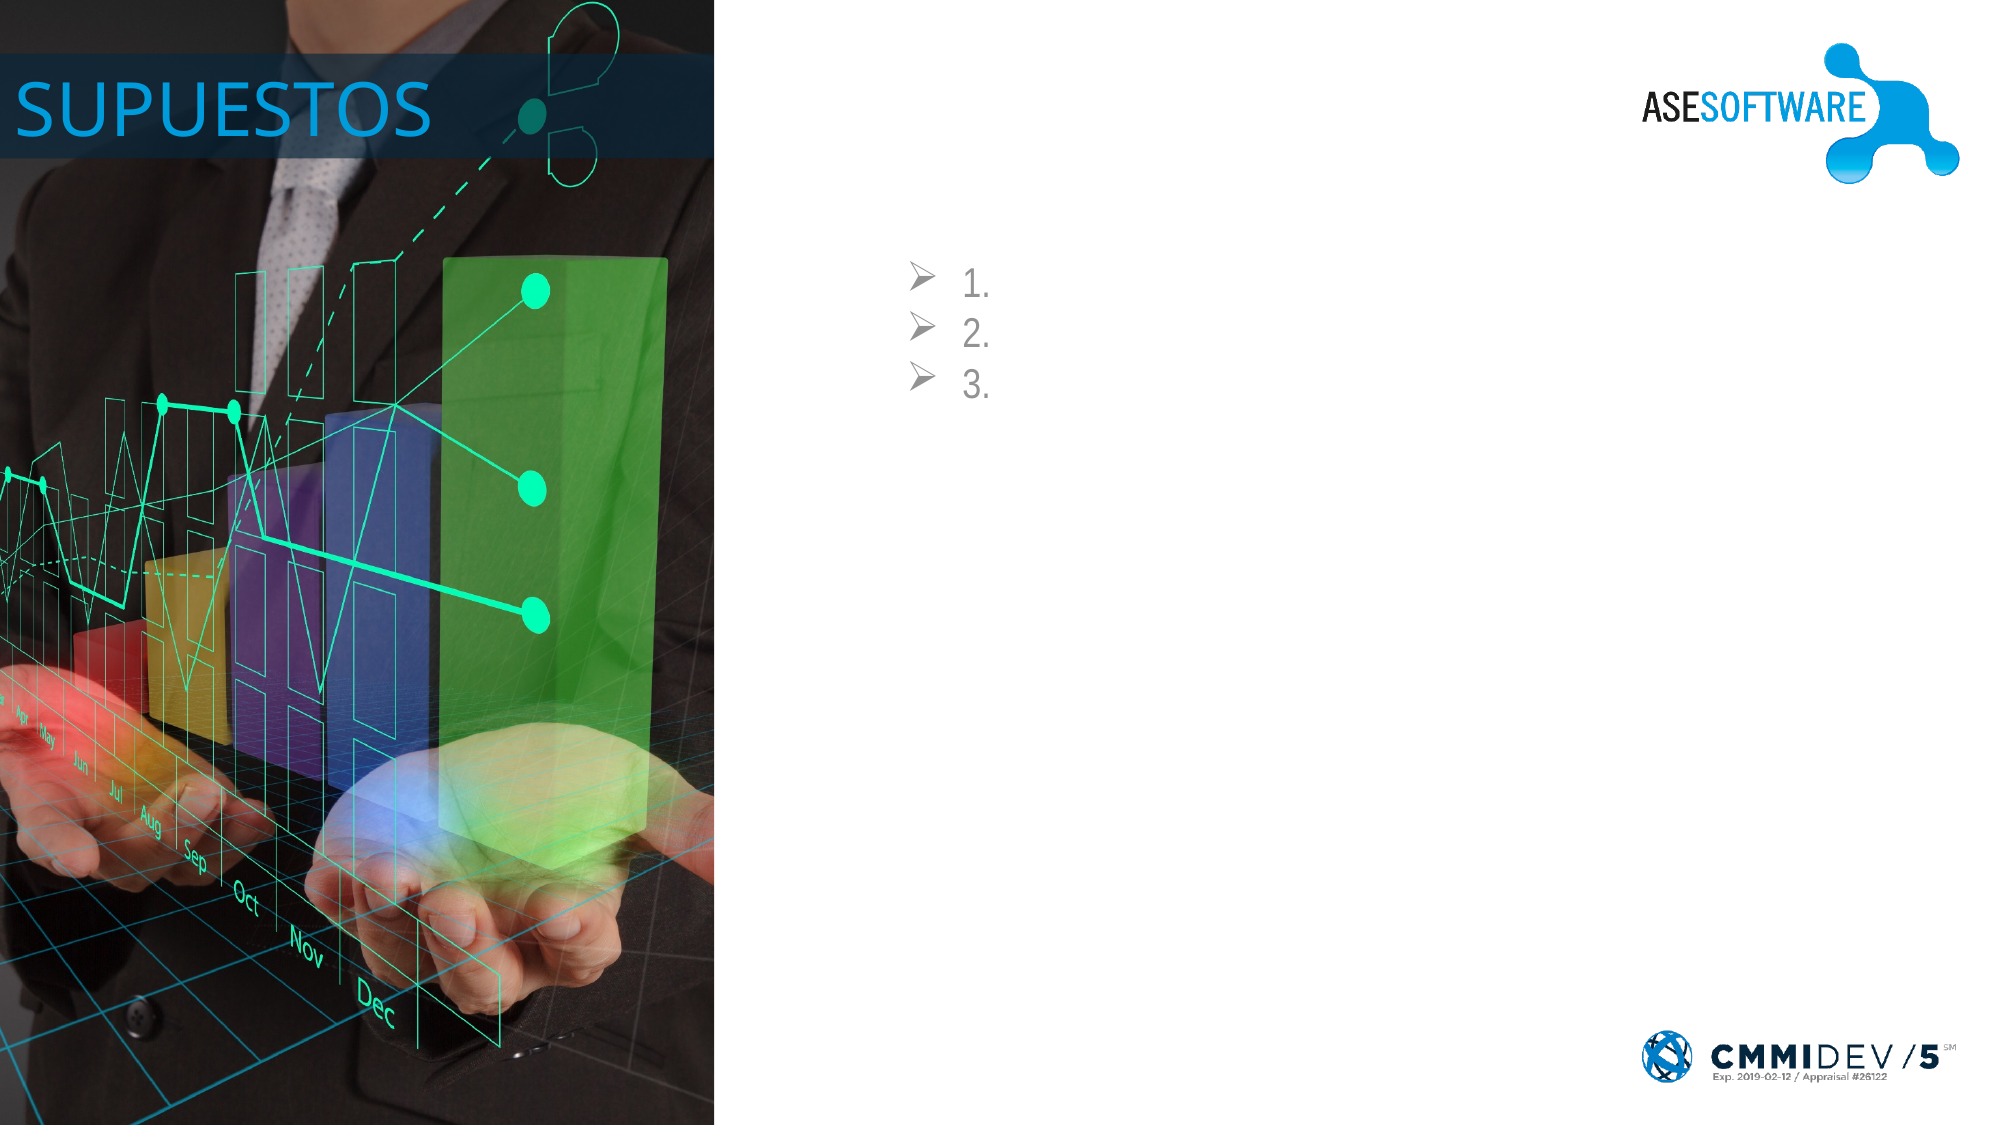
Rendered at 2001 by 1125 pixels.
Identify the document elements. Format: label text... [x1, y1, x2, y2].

text_box 1. 2. 3. [891, 248, 1816, 464]
picture [1627, 30, 1974, 196]
picture [0, 0, 715, 1125]
picture [1635, 1024, 1962, 1089]
